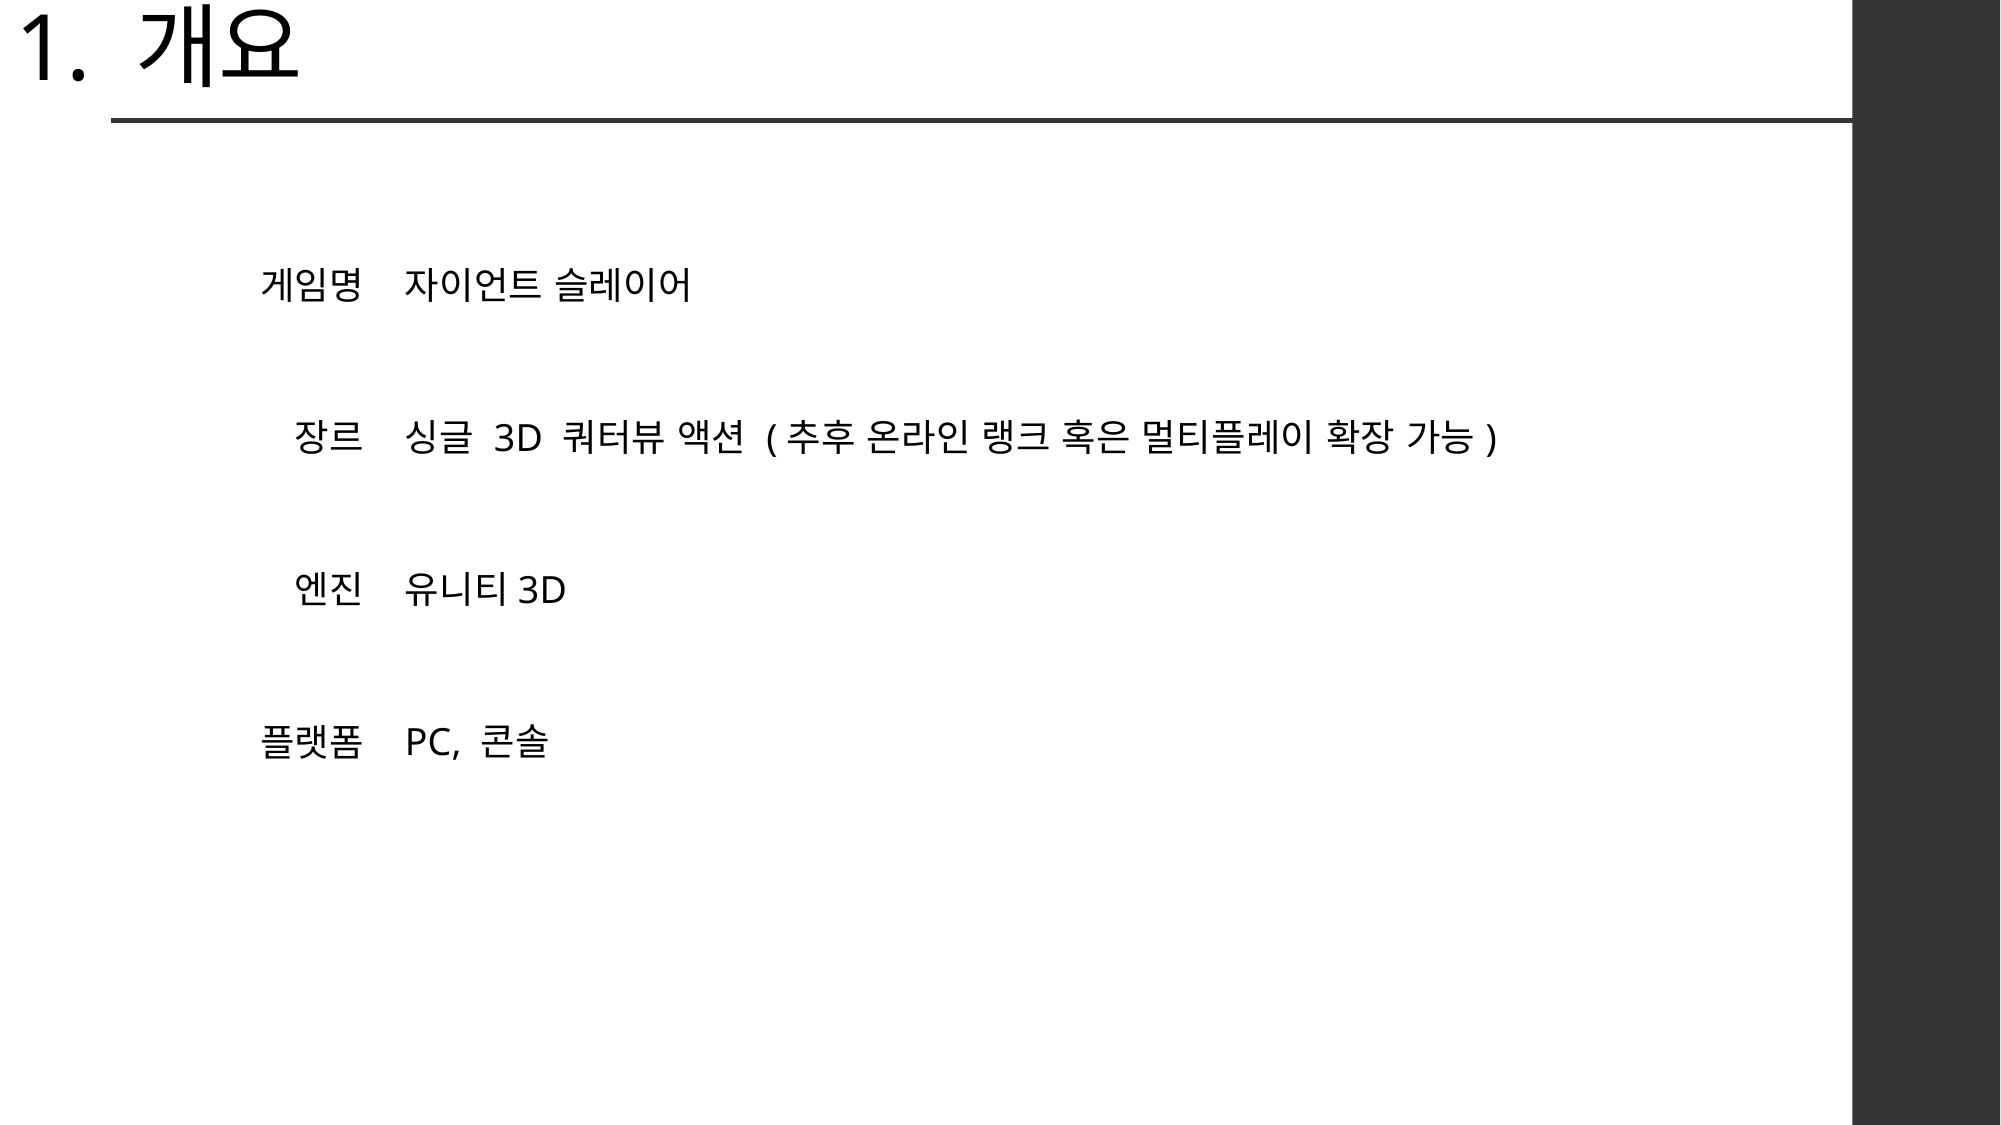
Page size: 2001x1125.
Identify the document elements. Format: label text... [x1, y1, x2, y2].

text_box 자이언트 슬레이어 싱글 3D 쿼터뷰 액션 (추후 온라인 랭크 혹은 멀티플레이 확장 가능) 유니티3D PC, 콘솔 [389, 179, 1595, 1014]
list 게임명 장르 엔진 플랫폼 [206, 179, 380, 1014]
title 1. 개요 [0, 0, 1590, 218]
